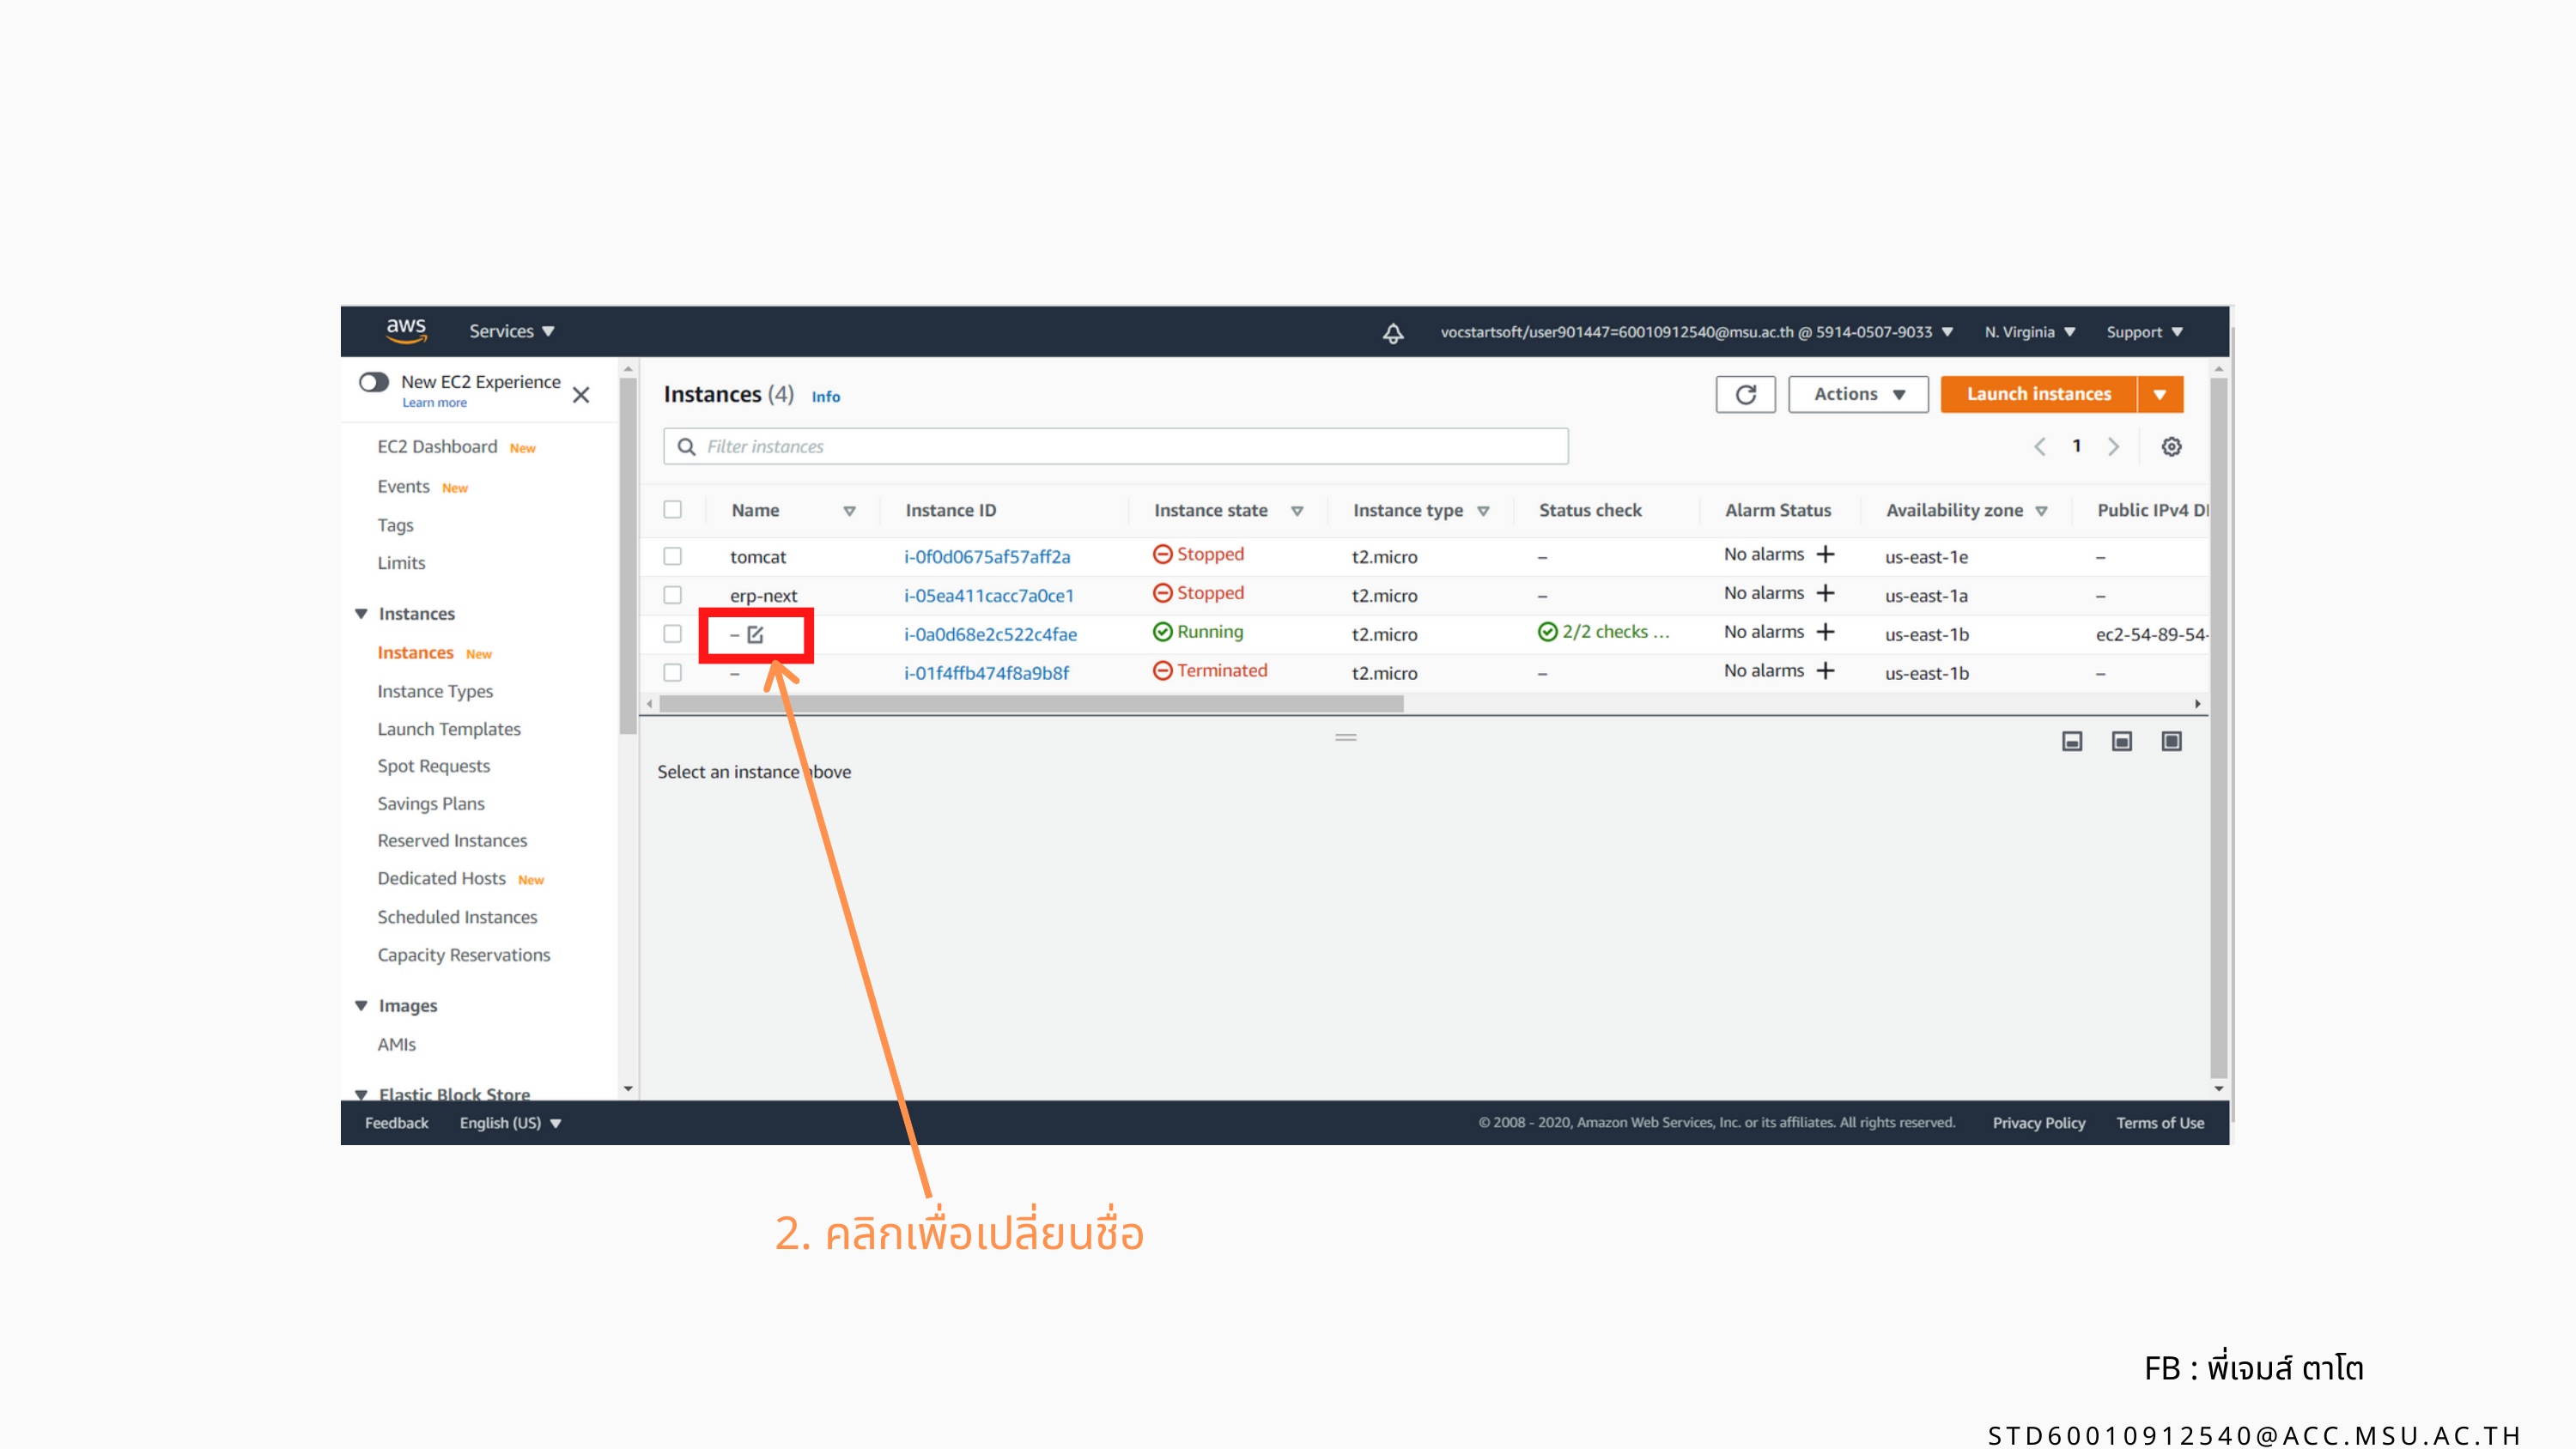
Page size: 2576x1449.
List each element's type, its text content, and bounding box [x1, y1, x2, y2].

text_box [571, 909, 1133, 949]
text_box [1902, 1349, 2576, 1449]
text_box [698, 607, 815, 664]
text_box 2. คลิกเพื่อเปลี่ยนชื่อ [431, 1195, 1491, 1258]
picture [341, 303, 2235, 1145]
